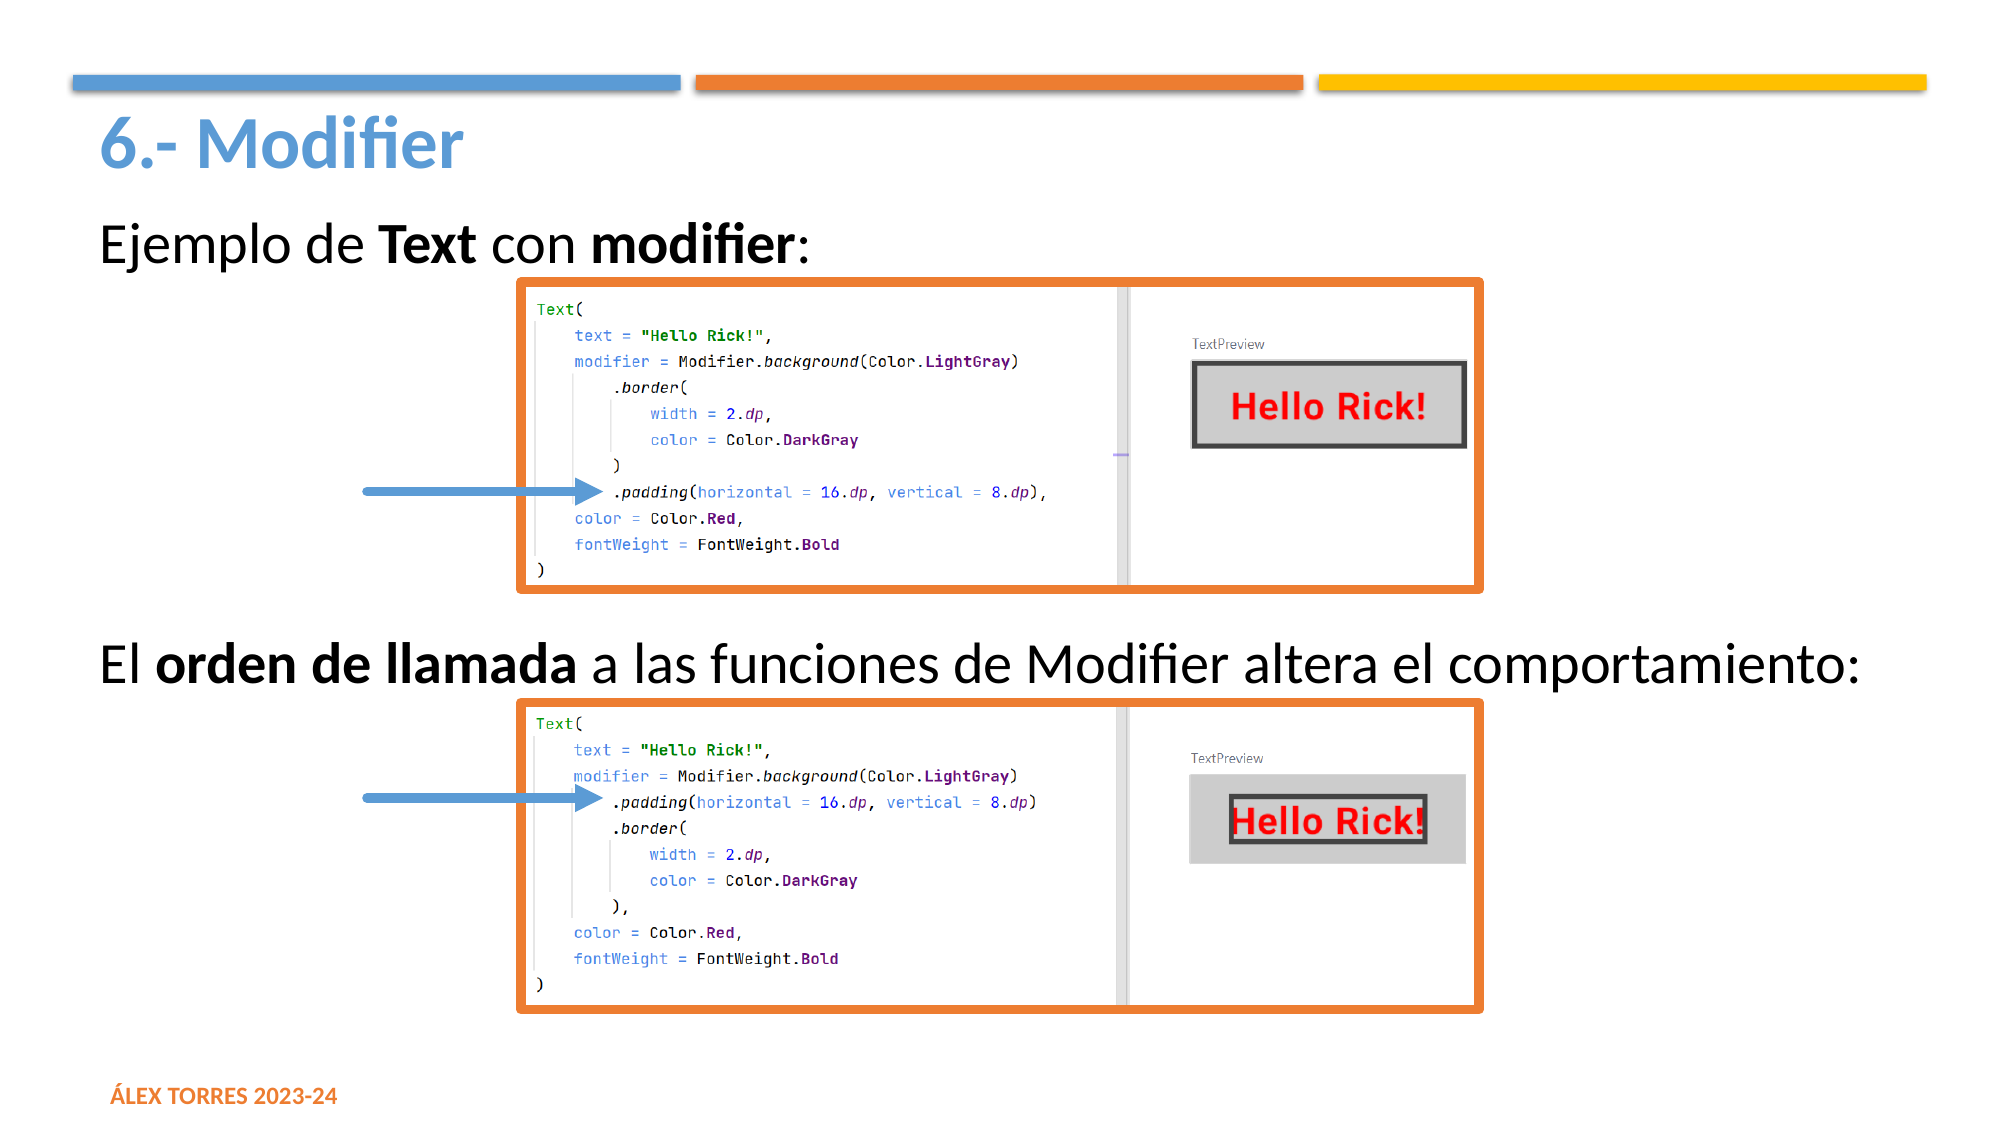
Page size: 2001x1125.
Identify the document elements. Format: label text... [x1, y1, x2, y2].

text_box 6.- Modifier [85, 78, 1915, 188]
picture [525, 286, 1475, 586]
text_box Ejemplo de Text con modifier: El orden de llamada a las funciones de Modifier altera el comportamiento: [85, 190, 1915, 1074]
picture [525, 706, 1475, 1006]
